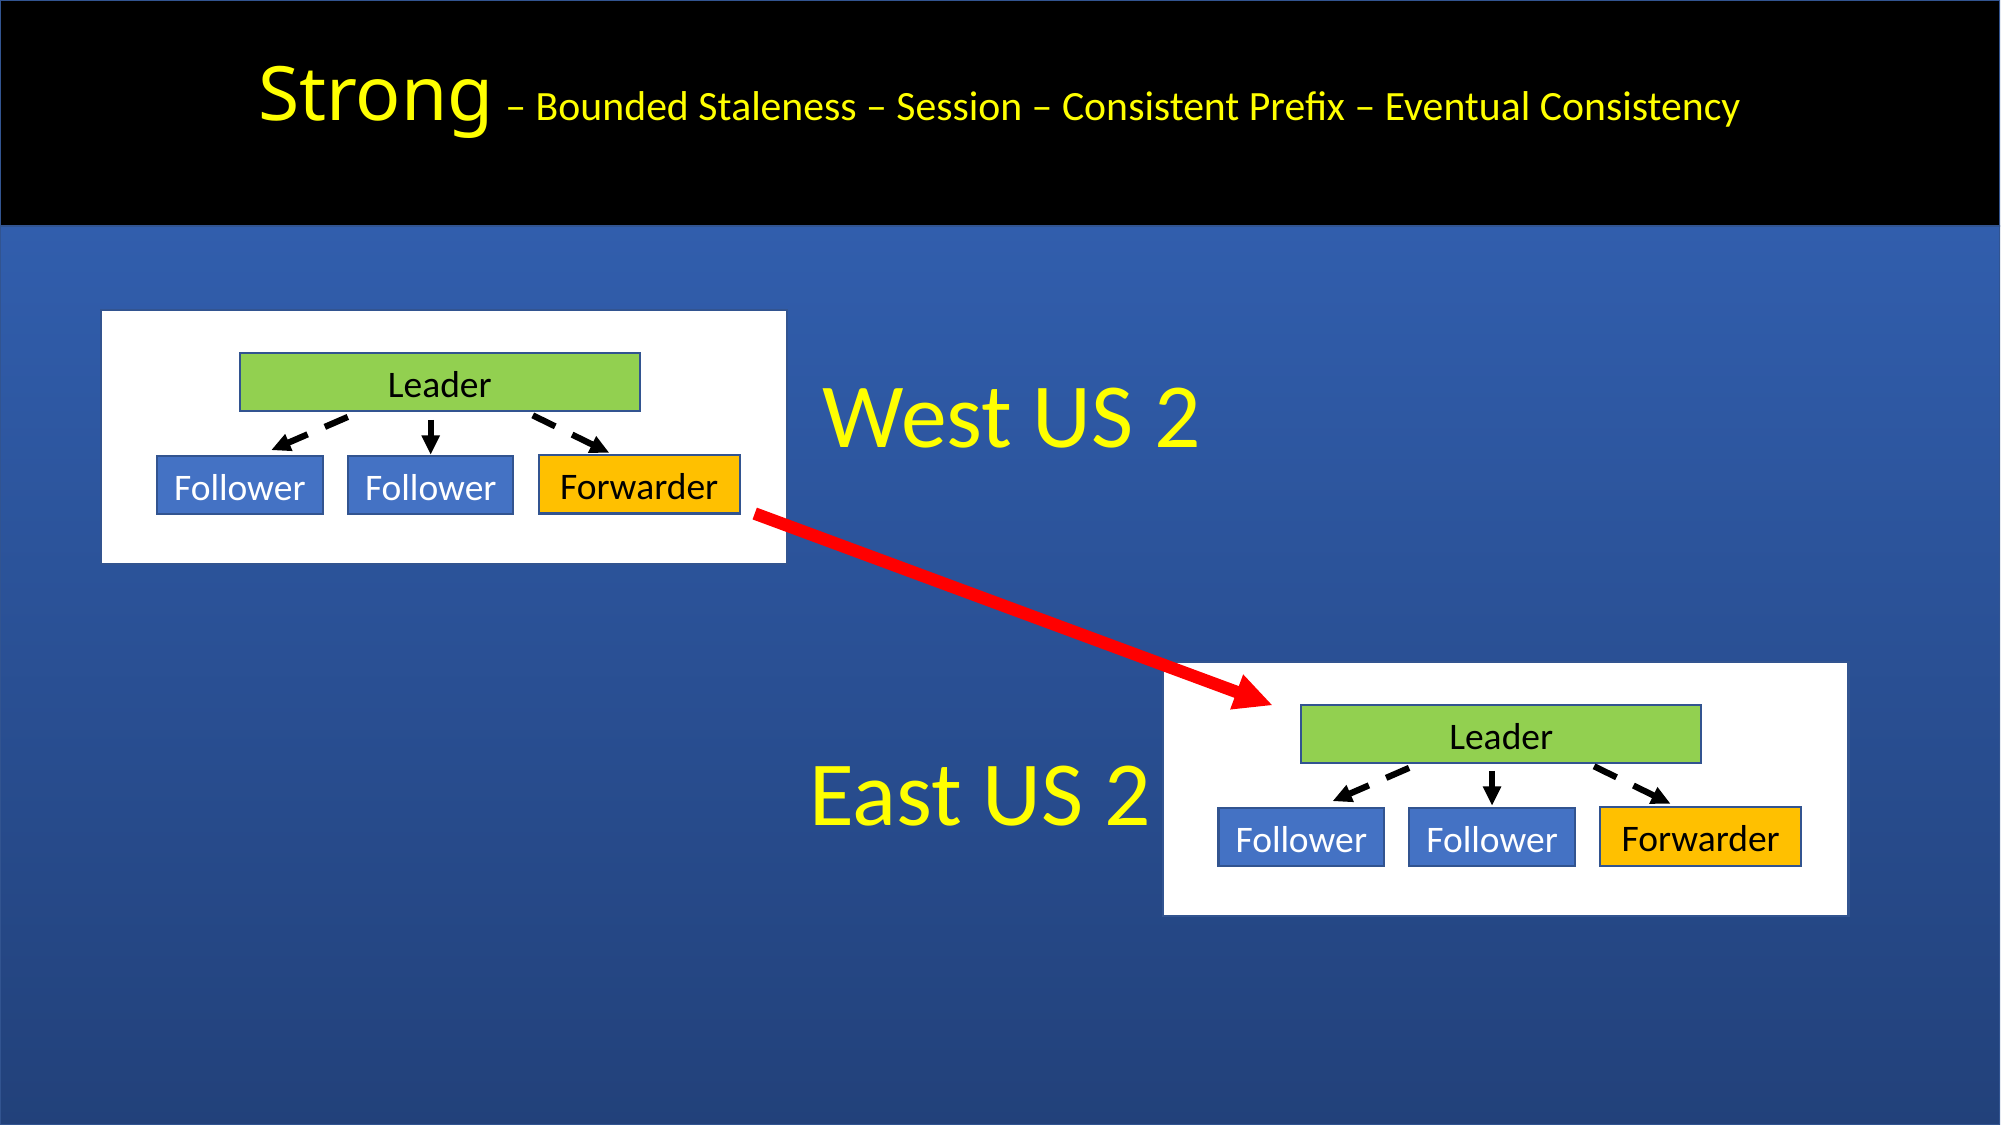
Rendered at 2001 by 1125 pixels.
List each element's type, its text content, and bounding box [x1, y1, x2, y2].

text_box Strong – Bounded Staleness – Session – Consistent Prefix – Eventual Consistency [243, 38, 1757, 144]
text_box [271, 416, 348, 450]
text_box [101, 309, 788, 564]
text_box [1333, 767, 1410, 801]
text_box East US 2 [794, 725, 1162, 851]
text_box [532, 415, 609, 453]
text_box West US 2 [808, 348, 1217, 473]
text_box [1594, 766, 1671, 804]
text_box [754, 513, 1272, 705]
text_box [1162, 662, 1849, 916]
